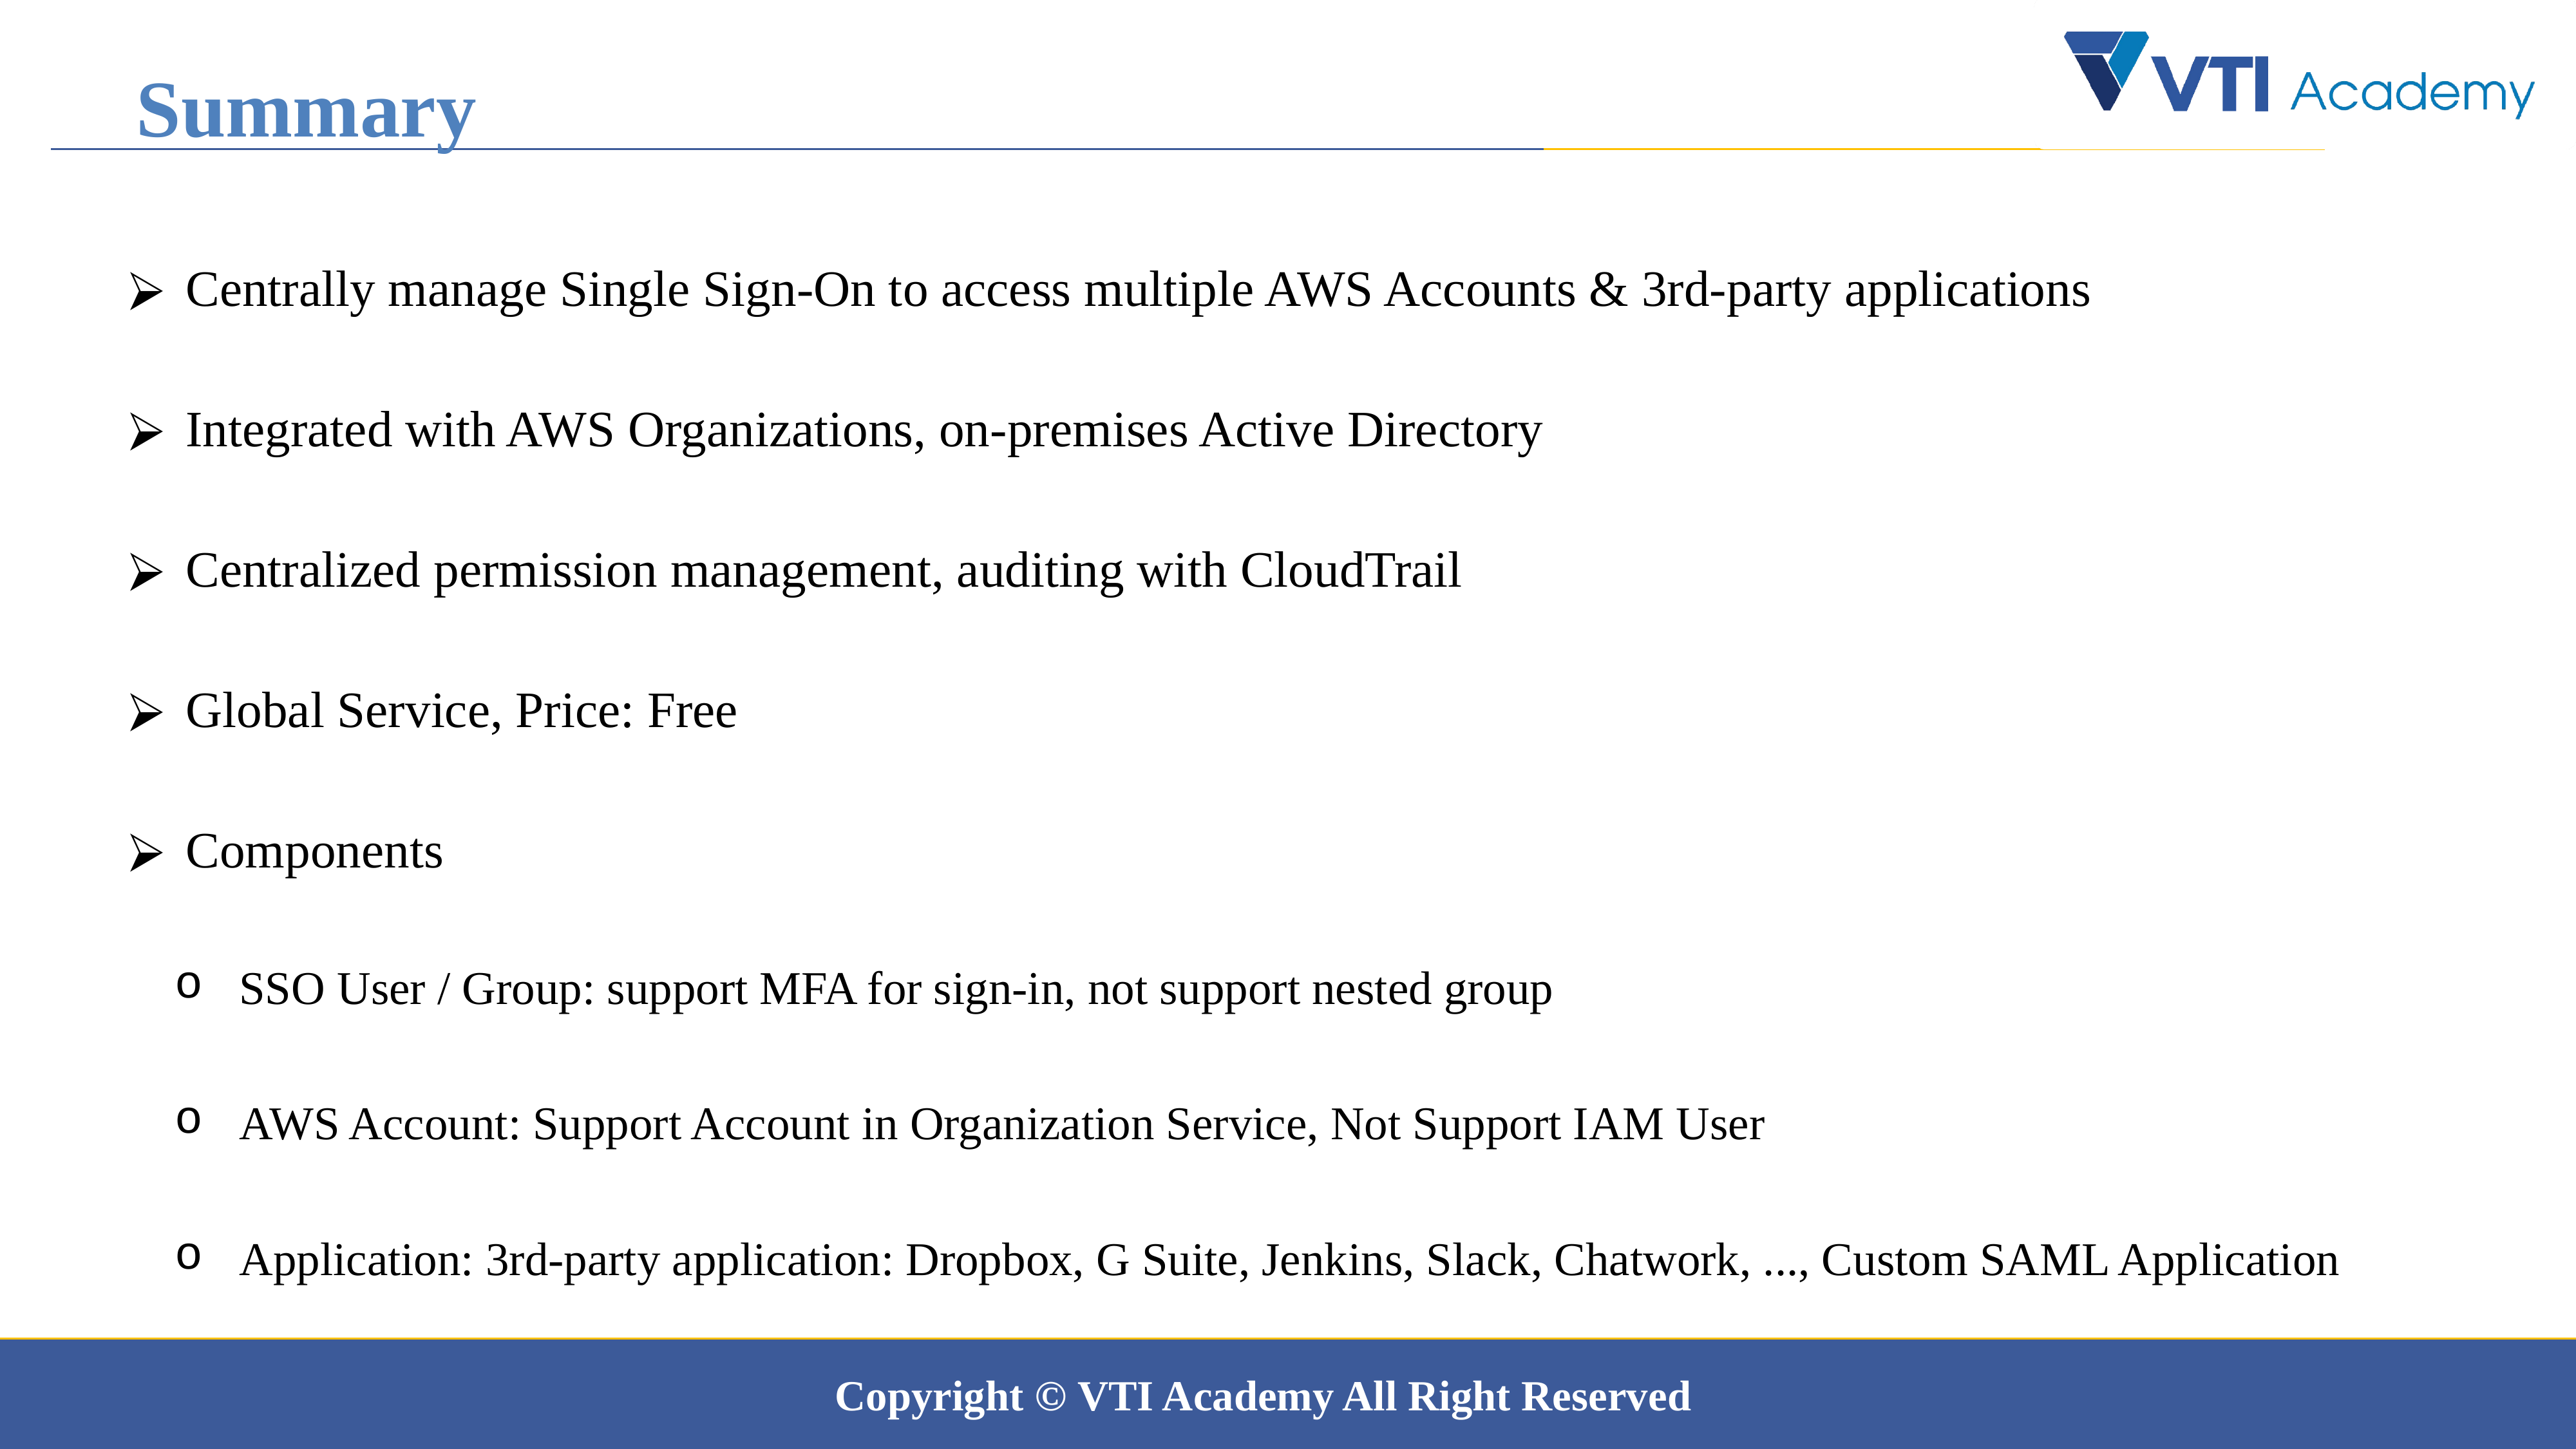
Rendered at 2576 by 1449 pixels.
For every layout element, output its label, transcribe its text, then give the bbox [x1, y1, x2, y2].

text_box Summary [126, 60, 1075, 149]
text_box Centrally manage Single Sign-On to access multiple AWS Accounts & 3rd-party applications Integrated with AWS Organizations, on-premises Active Directory Centralized permission management, auditing with CloudTrail Global Service, Price: Free Components SSO User / Group: support MFA for sign-in, not support nested group AWS Account: Support Account in Organization Service, Not Support IAM User Application: 3rd-party application: Dropbox, G Suite, Jenkins, Slack, Chatwork, ..., Custom SAML Application [118, 250, 2562, 1311]
picture [2034, 0, 2576, 149]
